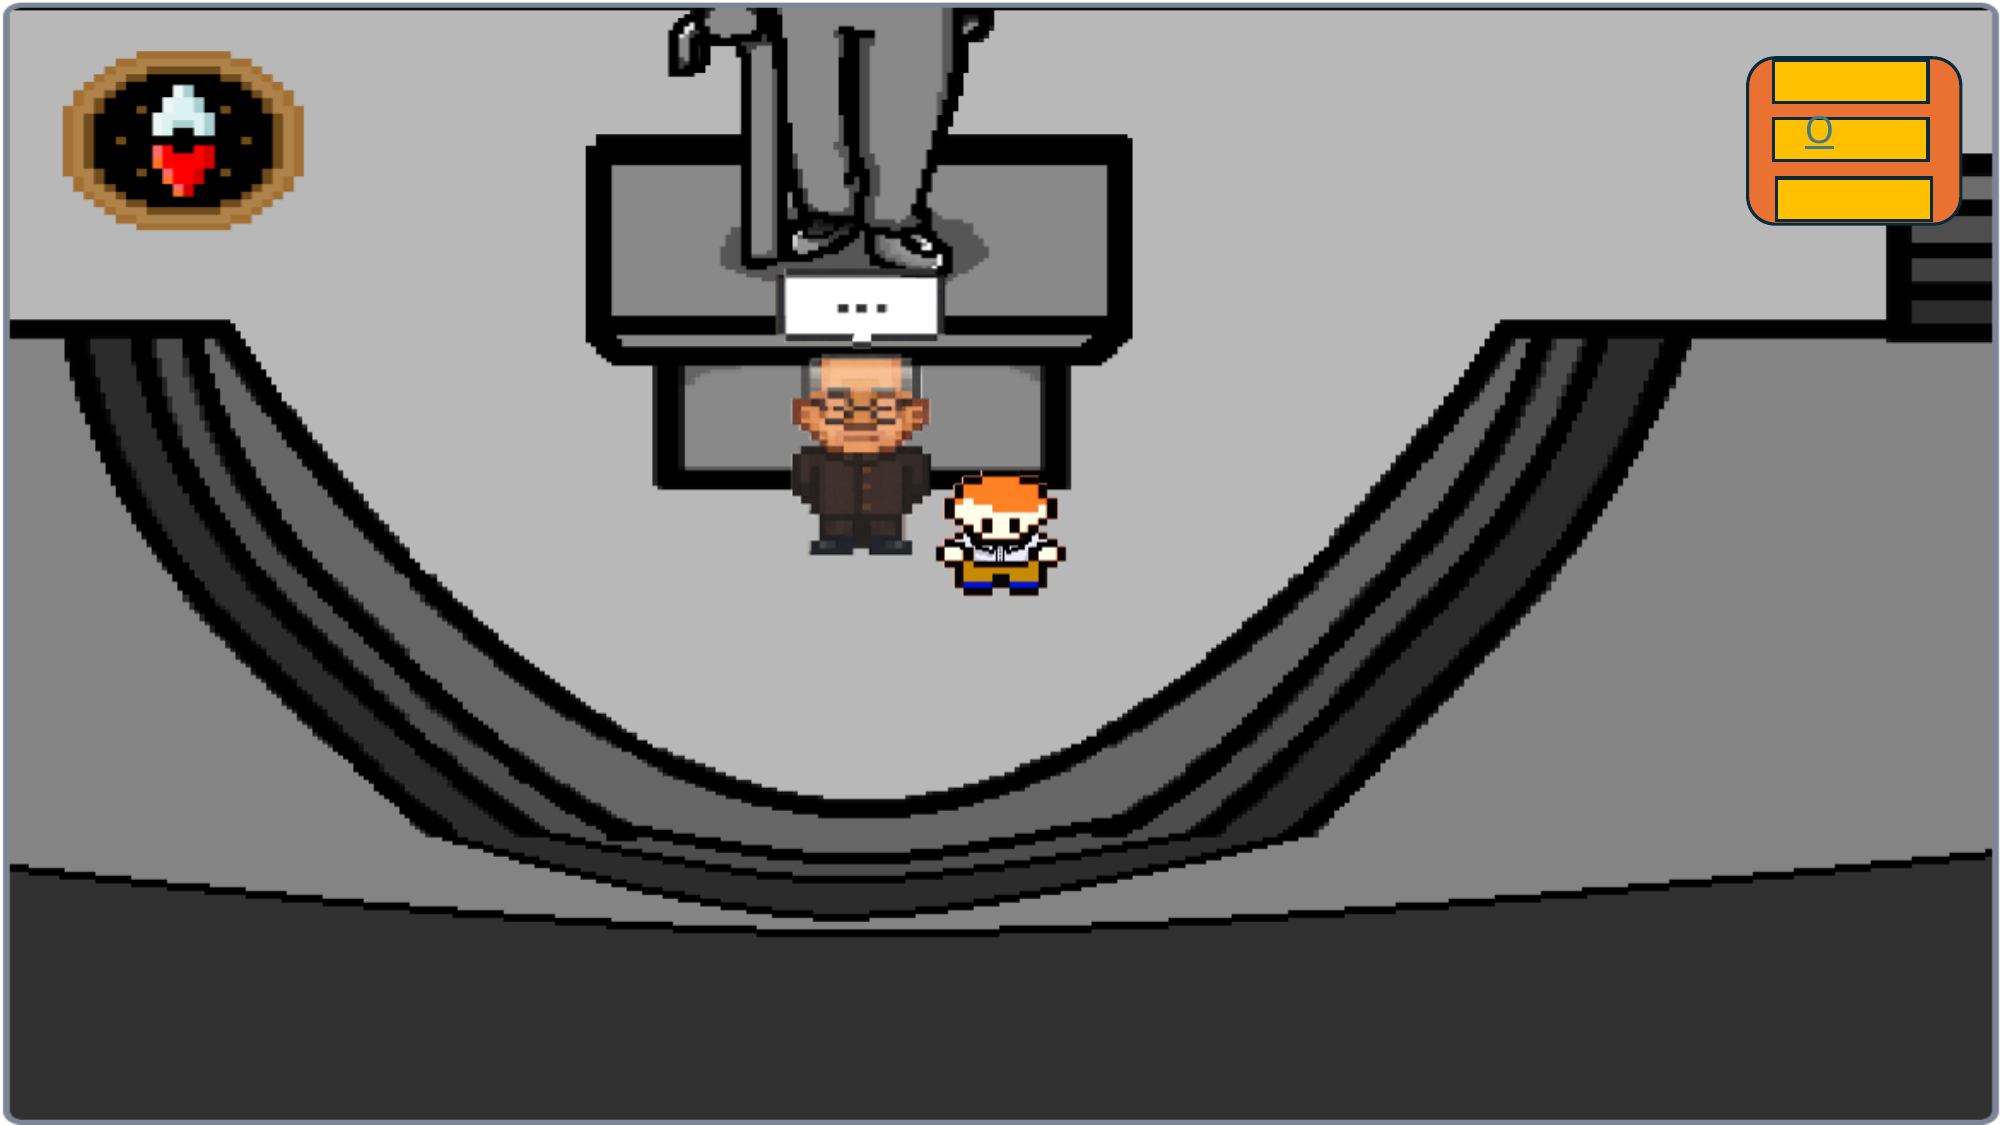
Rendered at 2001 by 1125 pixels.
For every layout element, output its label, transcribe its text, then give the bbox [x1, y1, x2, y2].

text_box [1917, 117, 1930, 162]
text_box [1772, 117, 1789, 162]
text_box [1775, 176, 1933, 222]
text_box [1746, 56, 1963, 226]
picture [0, 0, 2001, 1125]
text_box [1772, 59, 1930, 104]
text_box O [1789, 98, 1917, 165]
